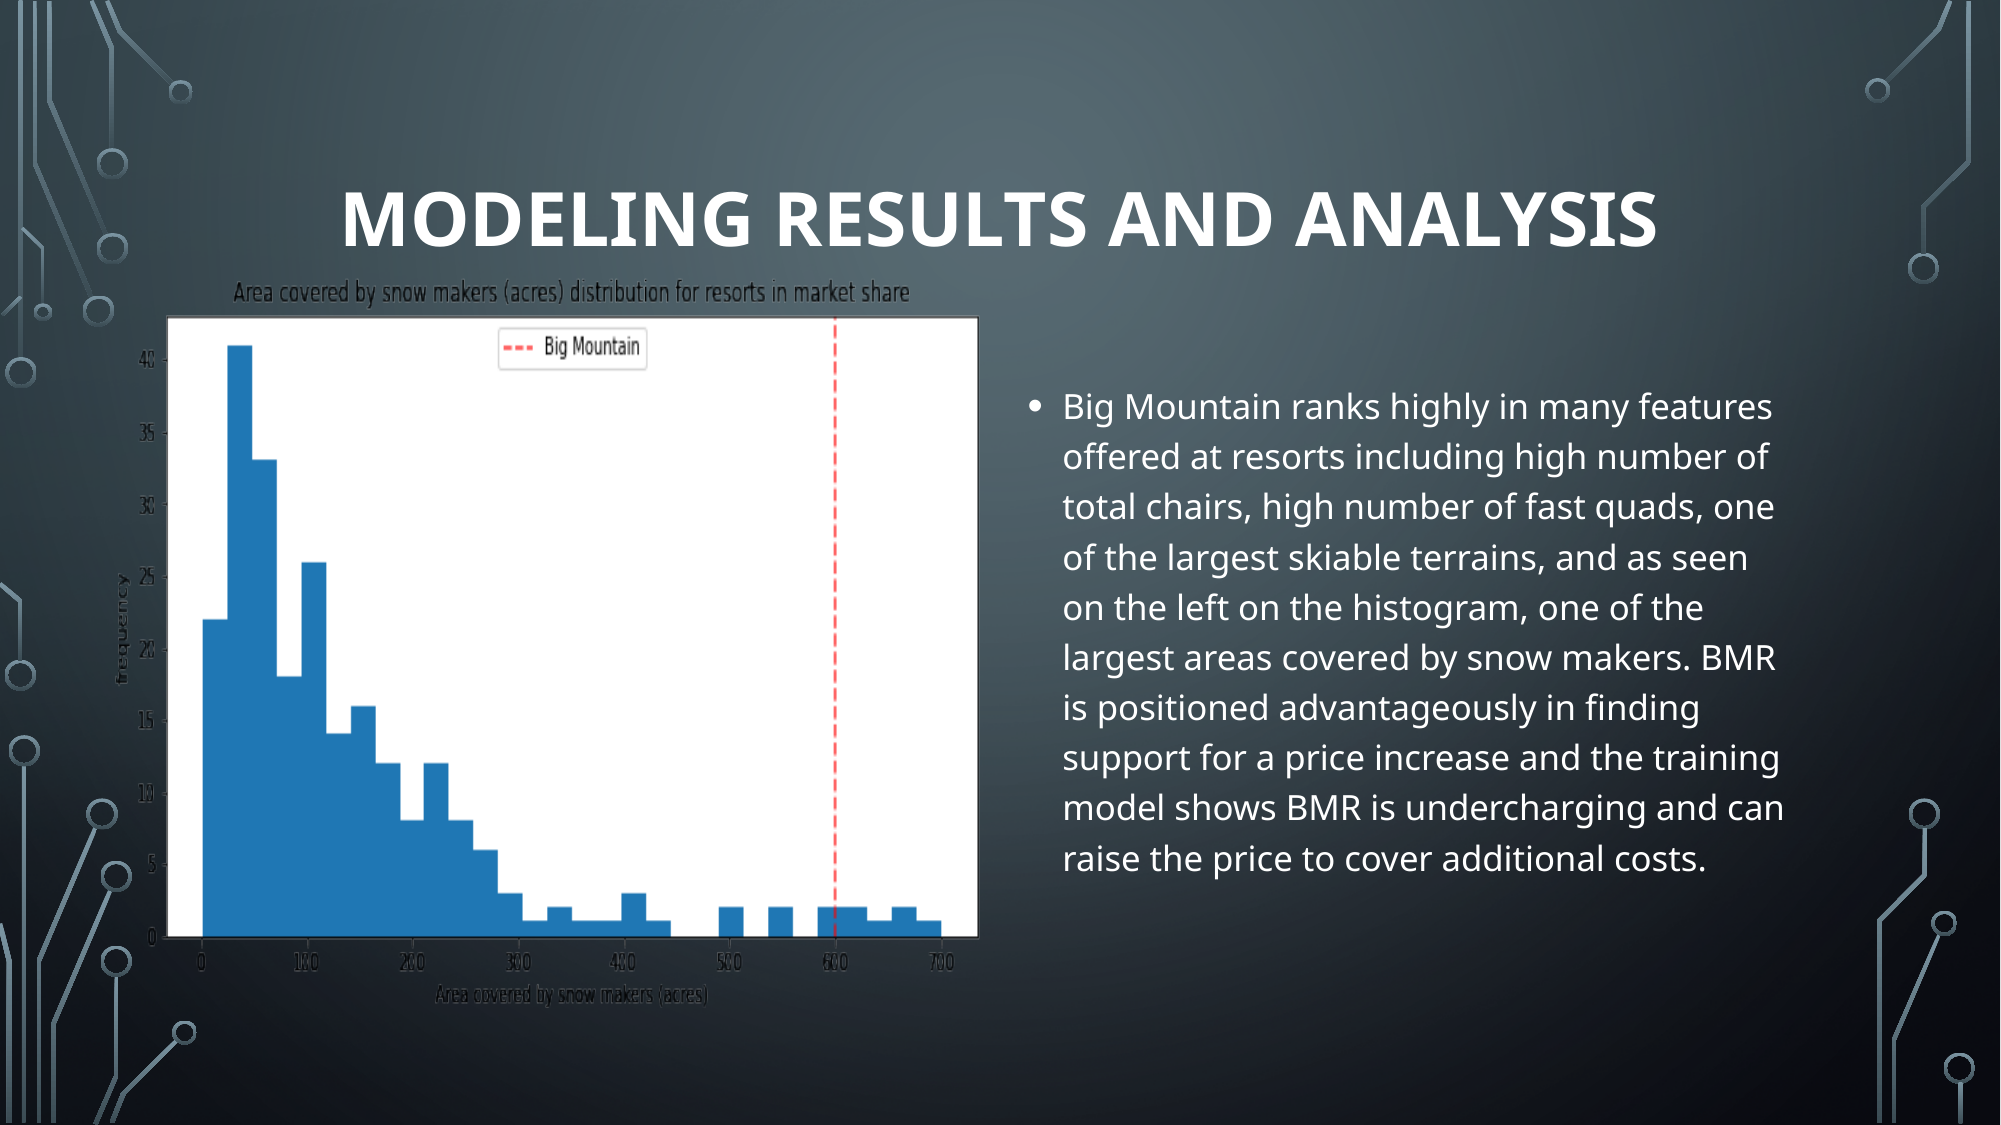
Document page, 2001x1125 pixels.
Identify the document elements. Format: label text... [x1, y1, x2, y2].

list Big Mountain ranks highly in many features offered at resorts including high number of total chairs, high number of fast quads, one of the largest skiable terrains, and as seen on the left on the histogram, one of the largest areas covered by snow makers. BMR is positioned advantageously in finding support for a price increase and the training model shows BMR is undercharging and can raise the price to cover additional costs. [1012, 369, 1813, 950]
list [107, 264, 988, 1024]
title MODELING RESULTS AND ANALYSIS [187, 101, 1813, 344]
